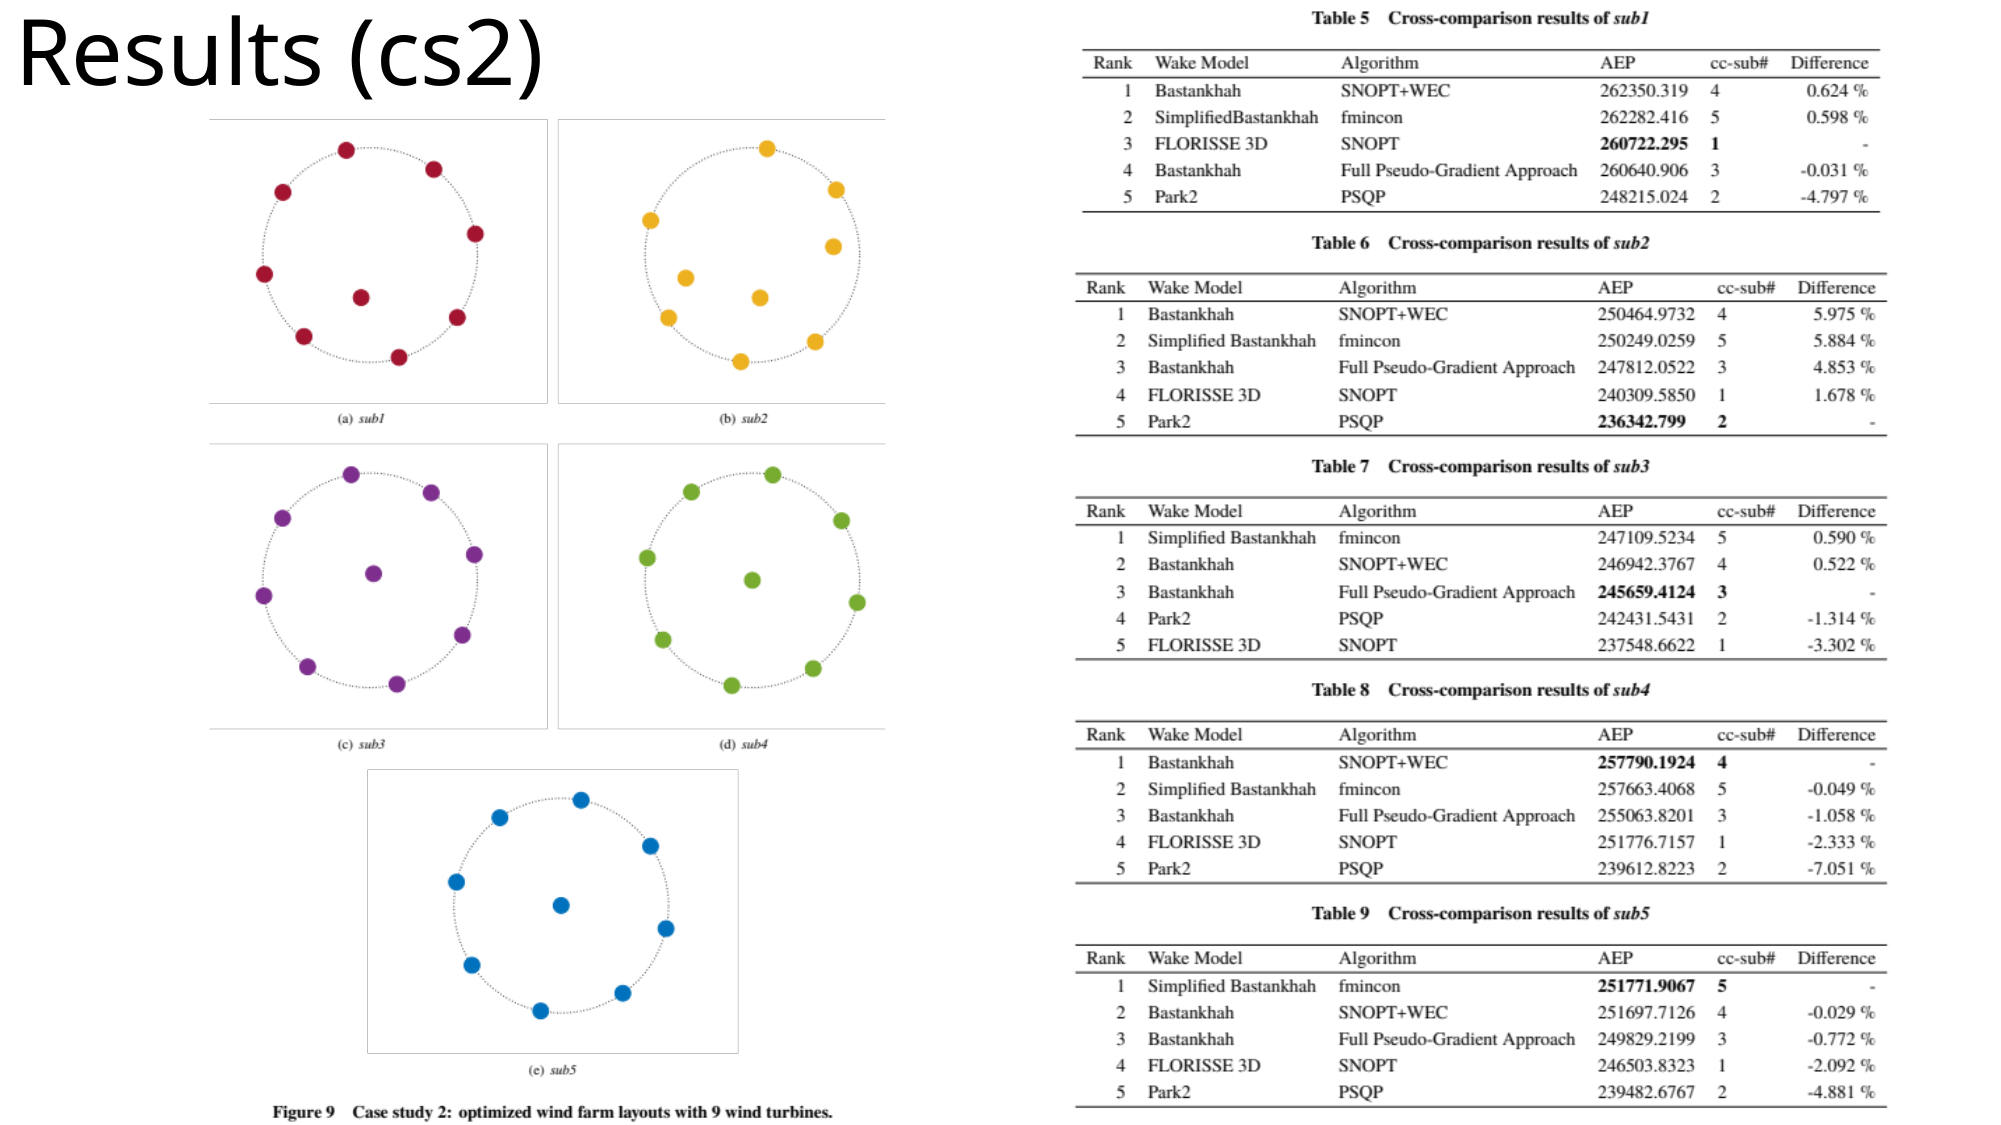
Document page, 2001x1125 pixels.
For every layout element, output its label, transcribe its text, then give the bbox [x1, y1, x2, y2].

picture [1056, 0, 1896, 1125]
picture [209, 106, 886, 1125]
title Results (cs2) [0, 0, 1056, 165]
